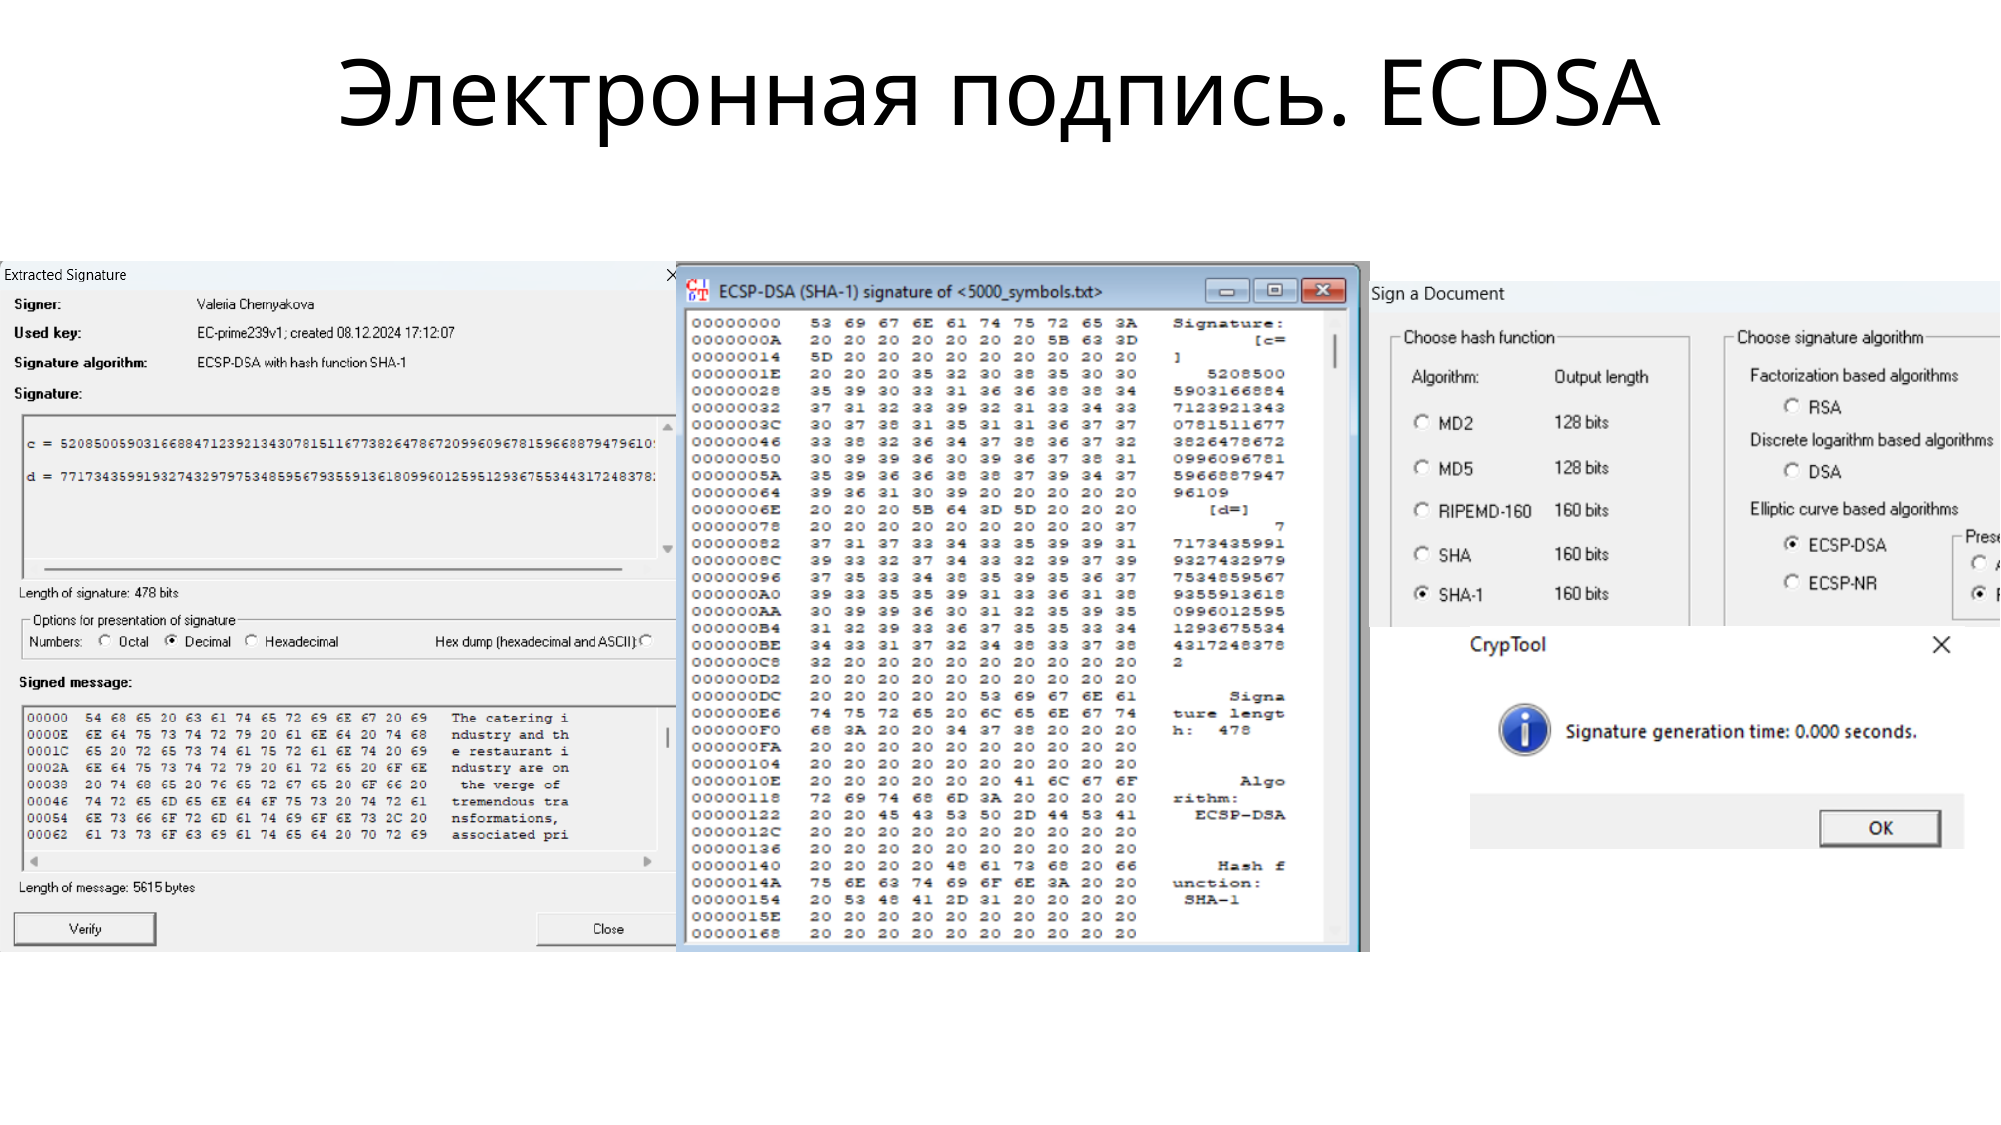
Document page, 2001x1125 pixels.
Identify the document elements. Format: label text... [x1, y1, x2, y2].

title Электронная подпись. ECDSA [137, 23, 1863, 168]
picture [0, 261, 2000, 952]
